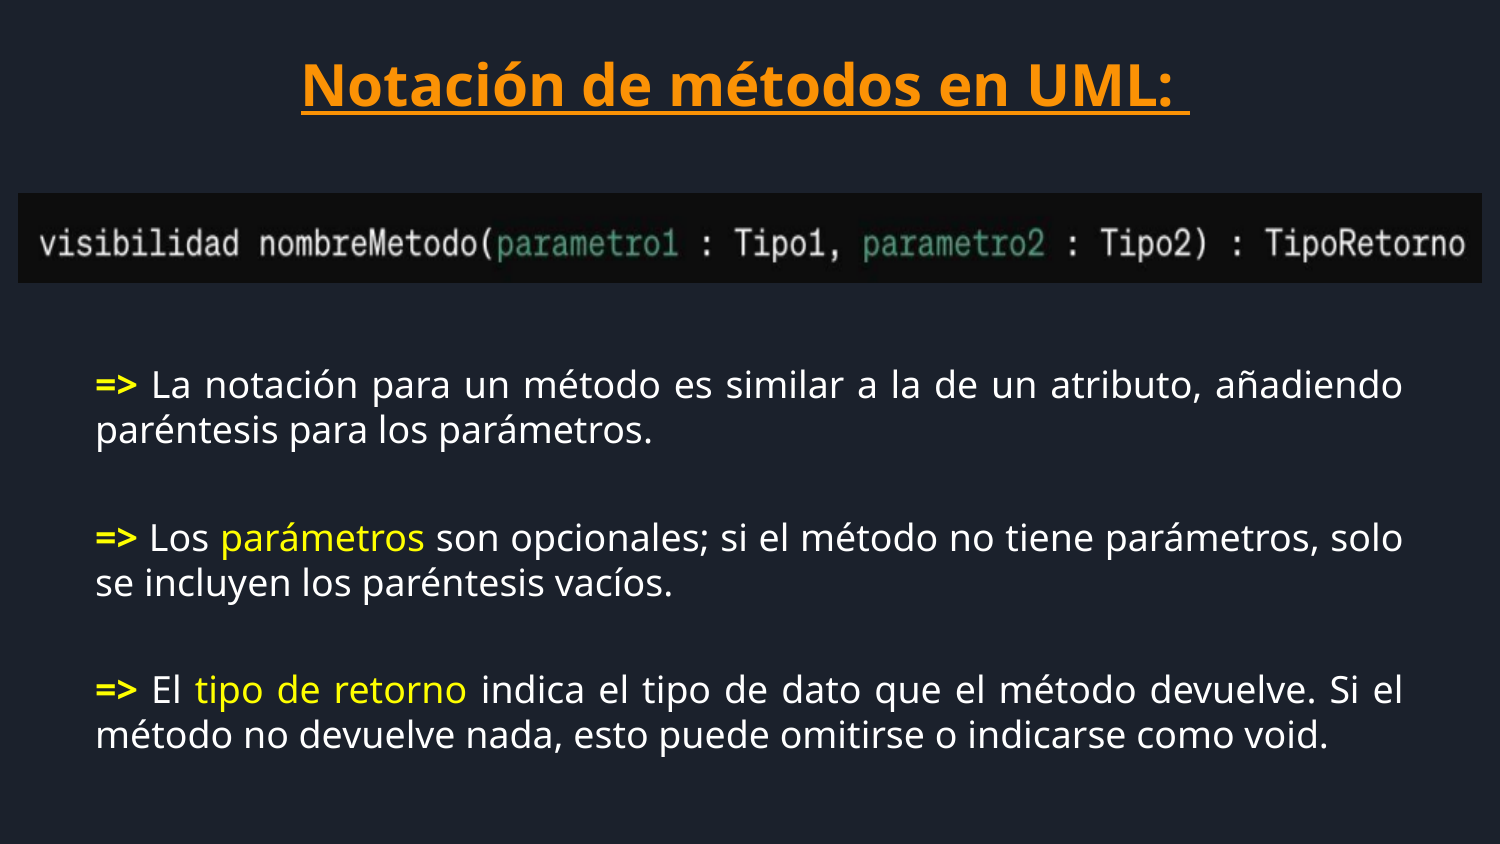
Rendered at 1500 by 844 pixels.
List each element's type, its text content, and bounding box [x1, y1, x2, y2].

text_box => La notación para un método es similar a la de un atributo, añadiendo paréntesis para los parámetros. => Los parámetros son opcionales; si el método no tiene parámetros, solo se incluyen los paréntesis vacíos. => El tipo de retorno indica el tipo de dato que el método devuelve. Si el método no devuelve nada, esto puede omitirse o indicarse como void. [80, 353, 1420, 764]
picture [18, 193, 1482, 284]
text_box Notación de métodos en UML: [86, 33, 1404, 144]
